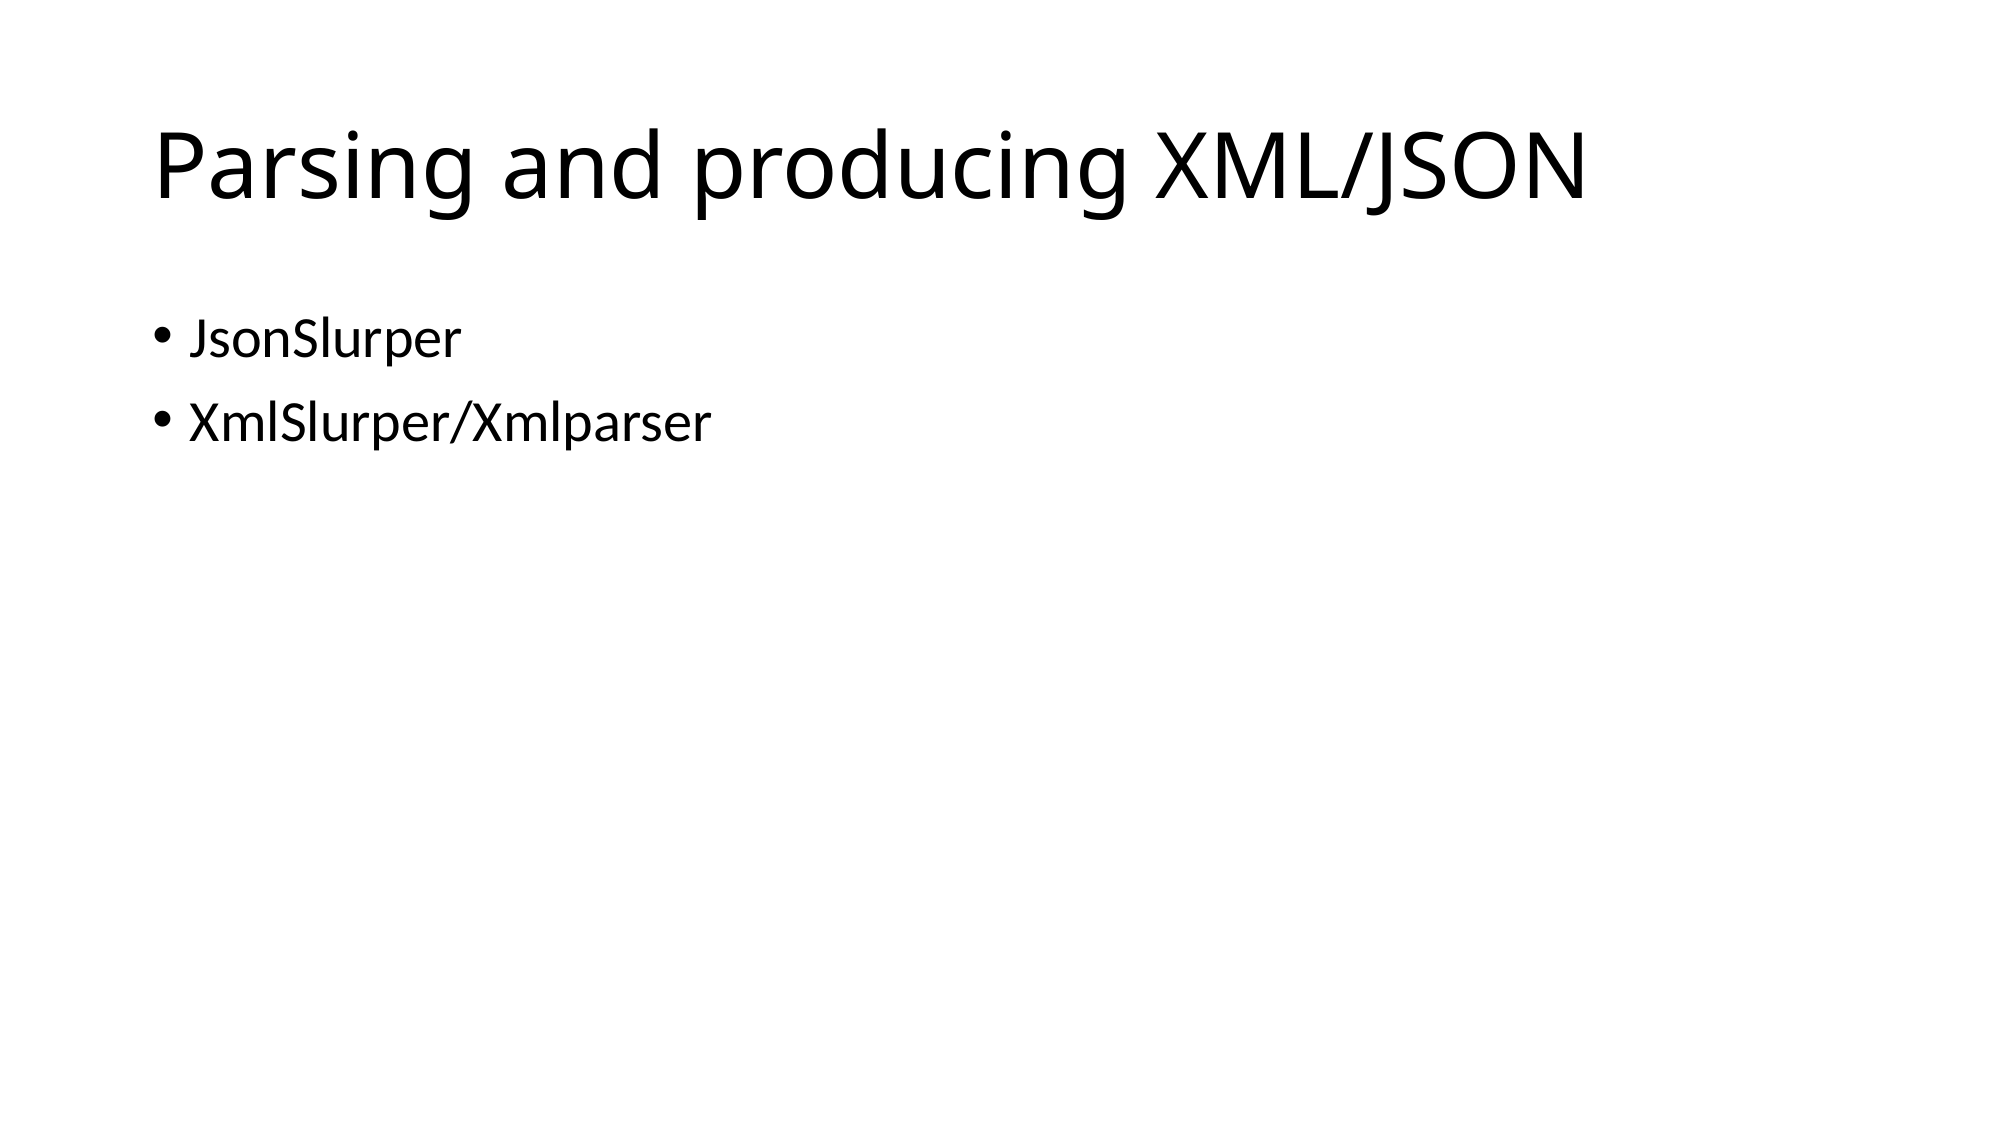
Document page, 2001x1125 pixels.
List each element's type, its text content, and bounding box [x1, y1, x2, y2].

title Parsing and producing XML/JSON [137, 59, 1863, 278]
list JsonSlurper XmlSlurper/Xmlparser [137, 299, 1863, 1014]
